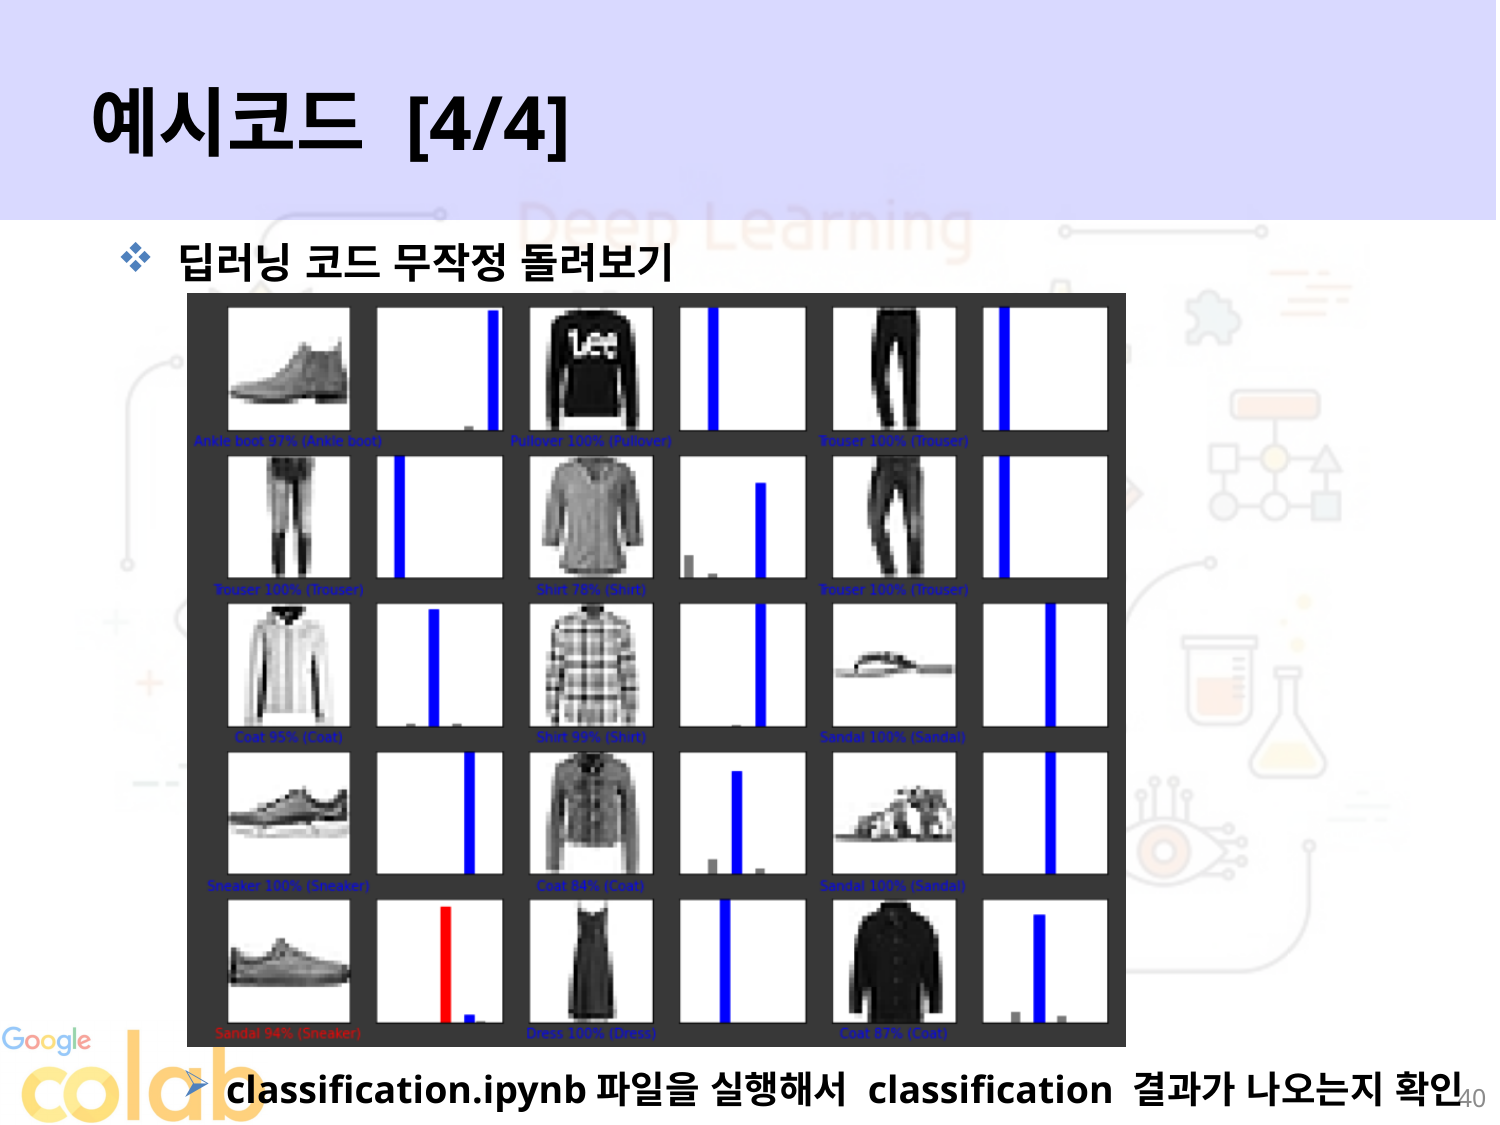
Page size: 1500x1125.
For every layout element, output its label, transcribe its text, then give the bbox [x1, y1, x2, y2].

text_box classification.ipynb파일을 실행해서 classification 결과가 나오는지 확인 [108, 1035, 1497, 1119]
text_box [0, 0, 1498, 222]
slide_number 40 [1189, 1074, 1500, 1125]
text_box 딥러닝 코드 무작정 돌려보기 [102, 229, 1416, 295]
text_box 예시코드 [4/4] [75, 45, 1424, 197]
picture [1496, 4, 1500, 1074]
picture [187, 292, 1126, 1048]
